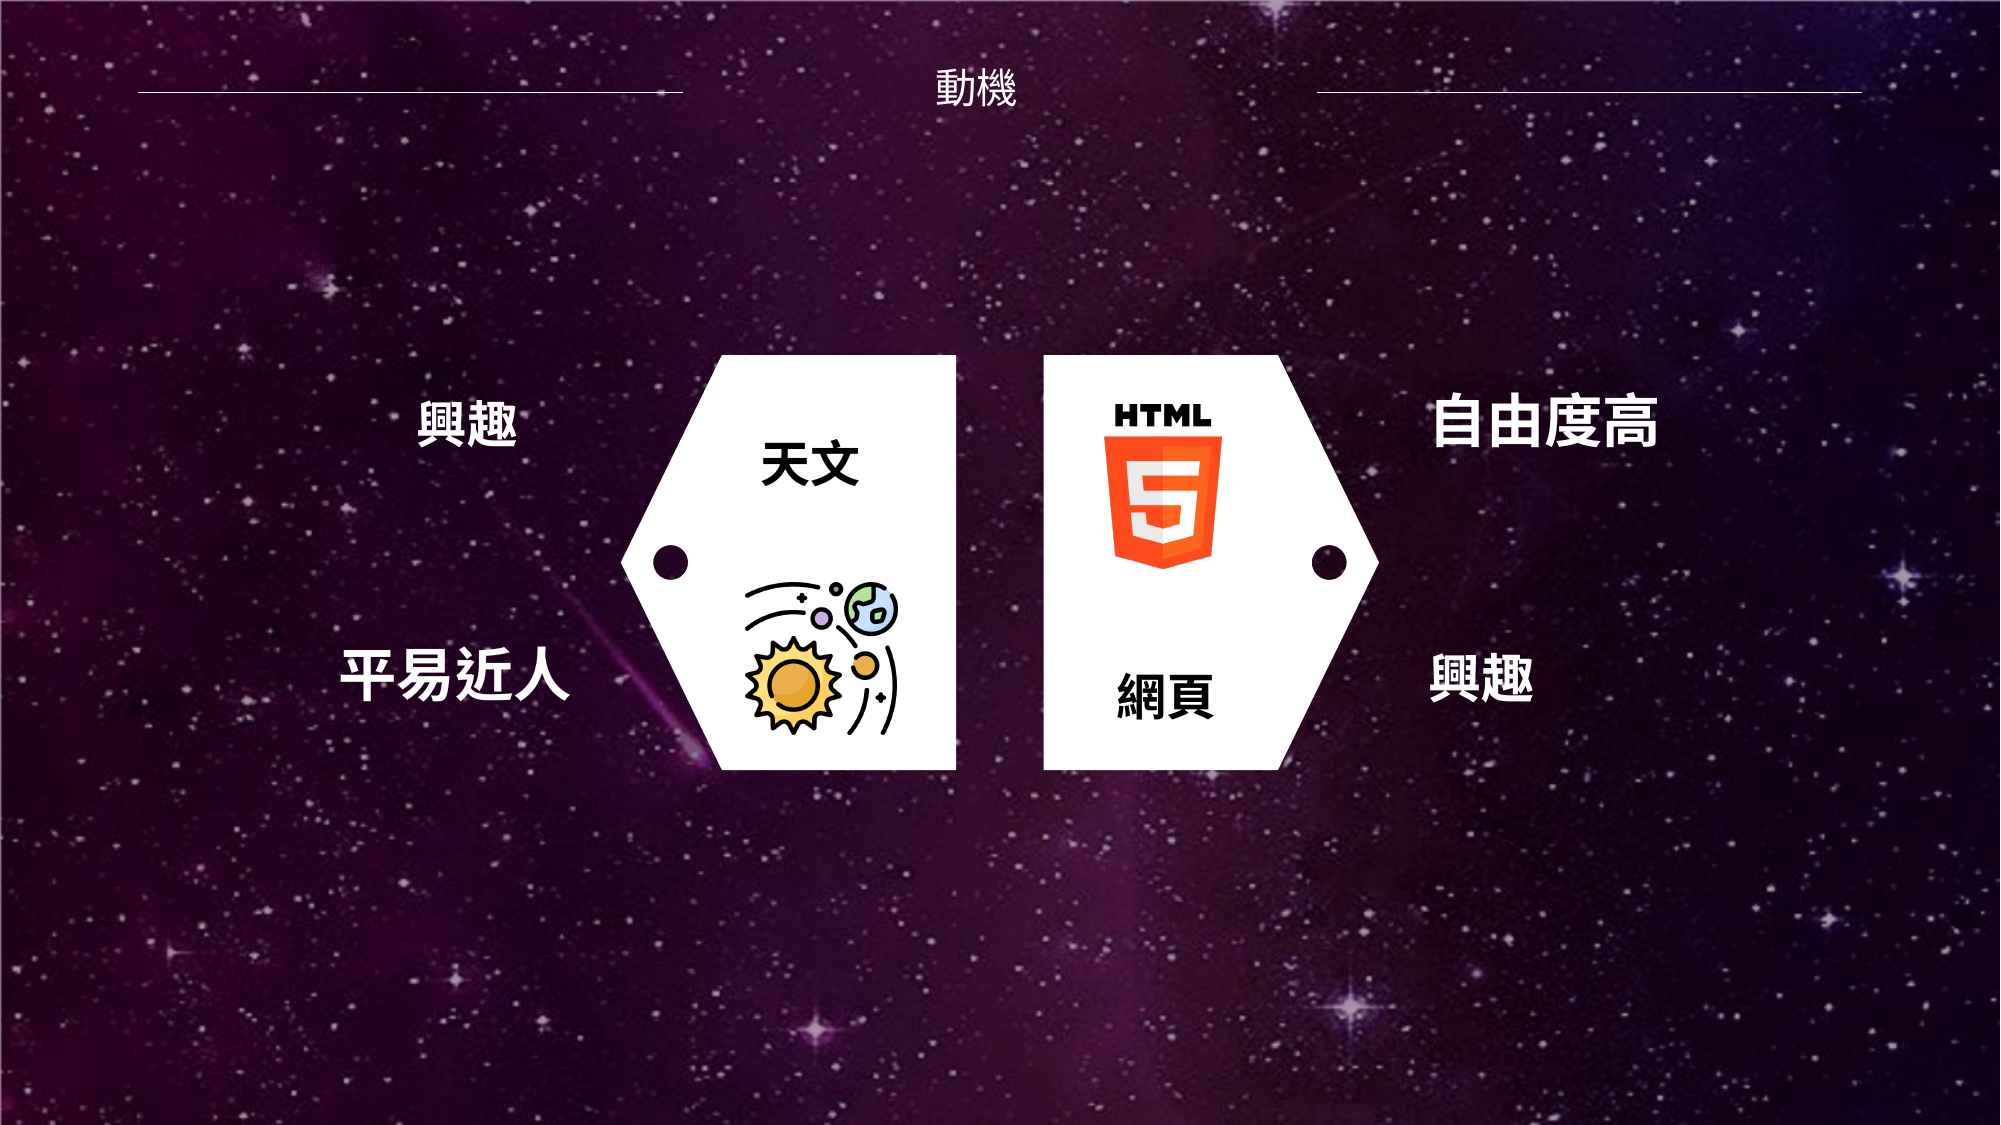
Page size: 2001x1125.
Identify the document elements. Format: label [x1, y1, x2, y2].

picture [1080, 404, 1246, 569]
picture [745, 582, 898, 735]
text_box [137, 55, 1862, 116]
text_box [1043, 355, 1808, 770]
text_box [274, 355, 957, 770]
